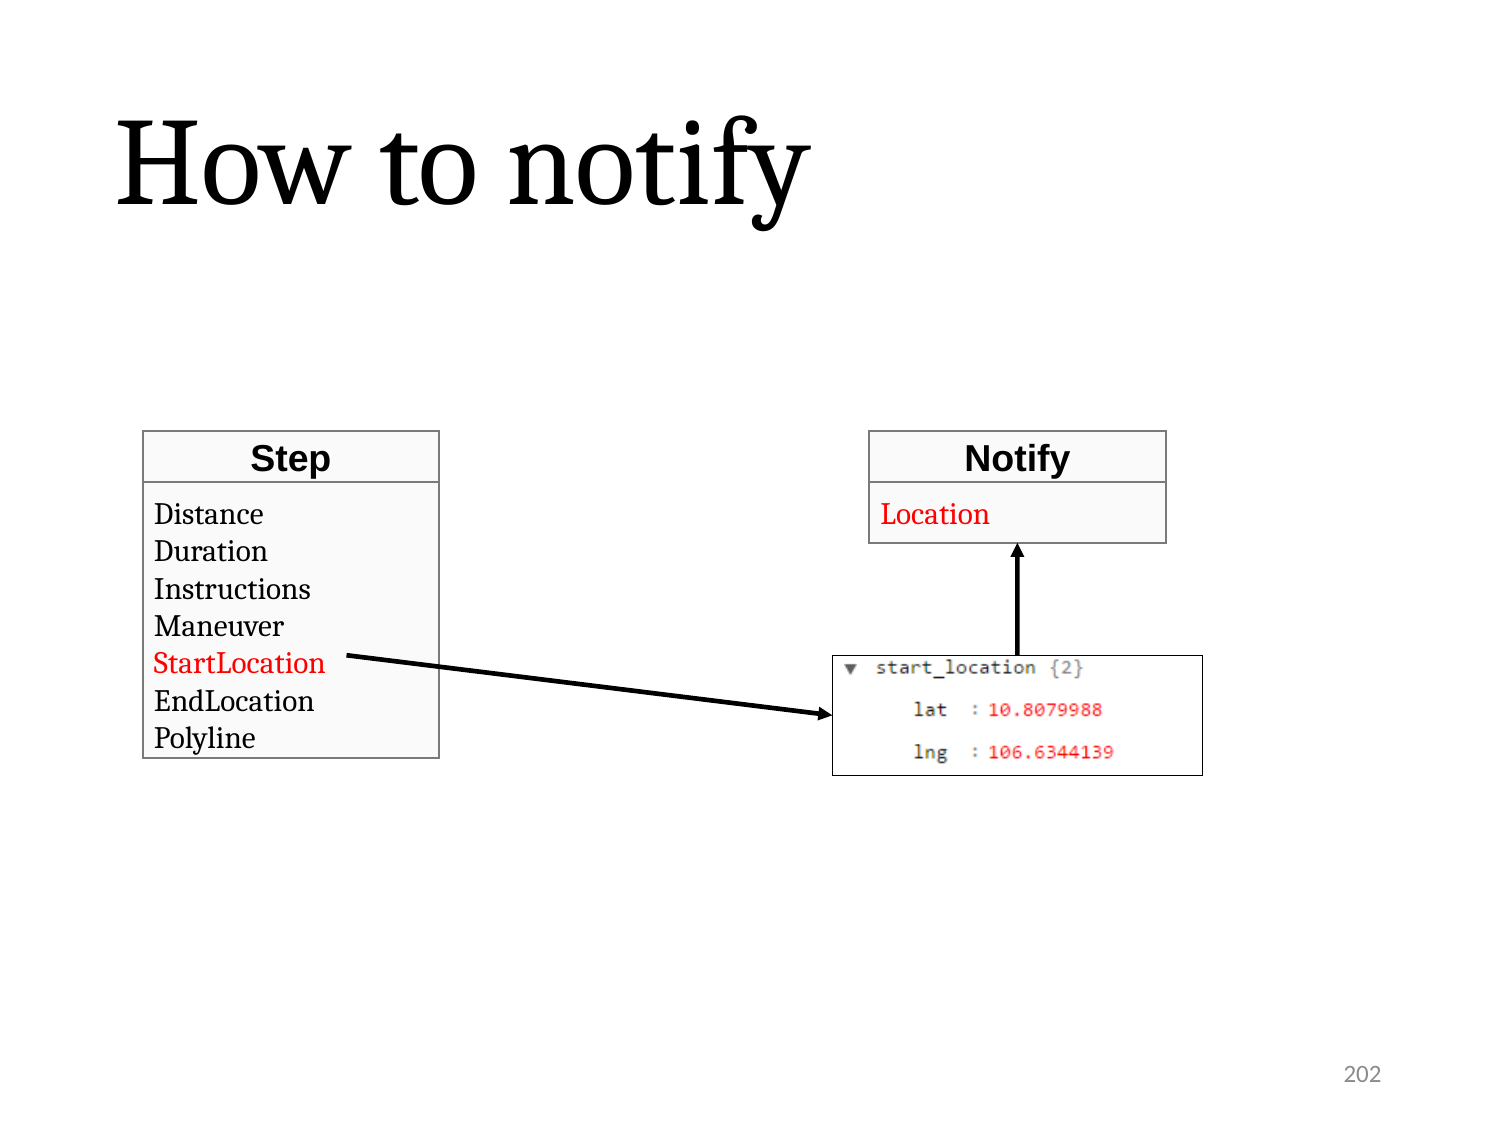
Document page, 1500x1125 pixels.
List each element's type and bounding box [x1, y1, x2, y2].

text_box [142, 430, 832, 759]
slide_number [1059, 1042, 1397, 1103]
text_box [869, 430, 1166, 656]
text_box [99, 70, 1450, 258]
picture [832, 655, 1203, 776]
title [75, 45, 1425, 233]
